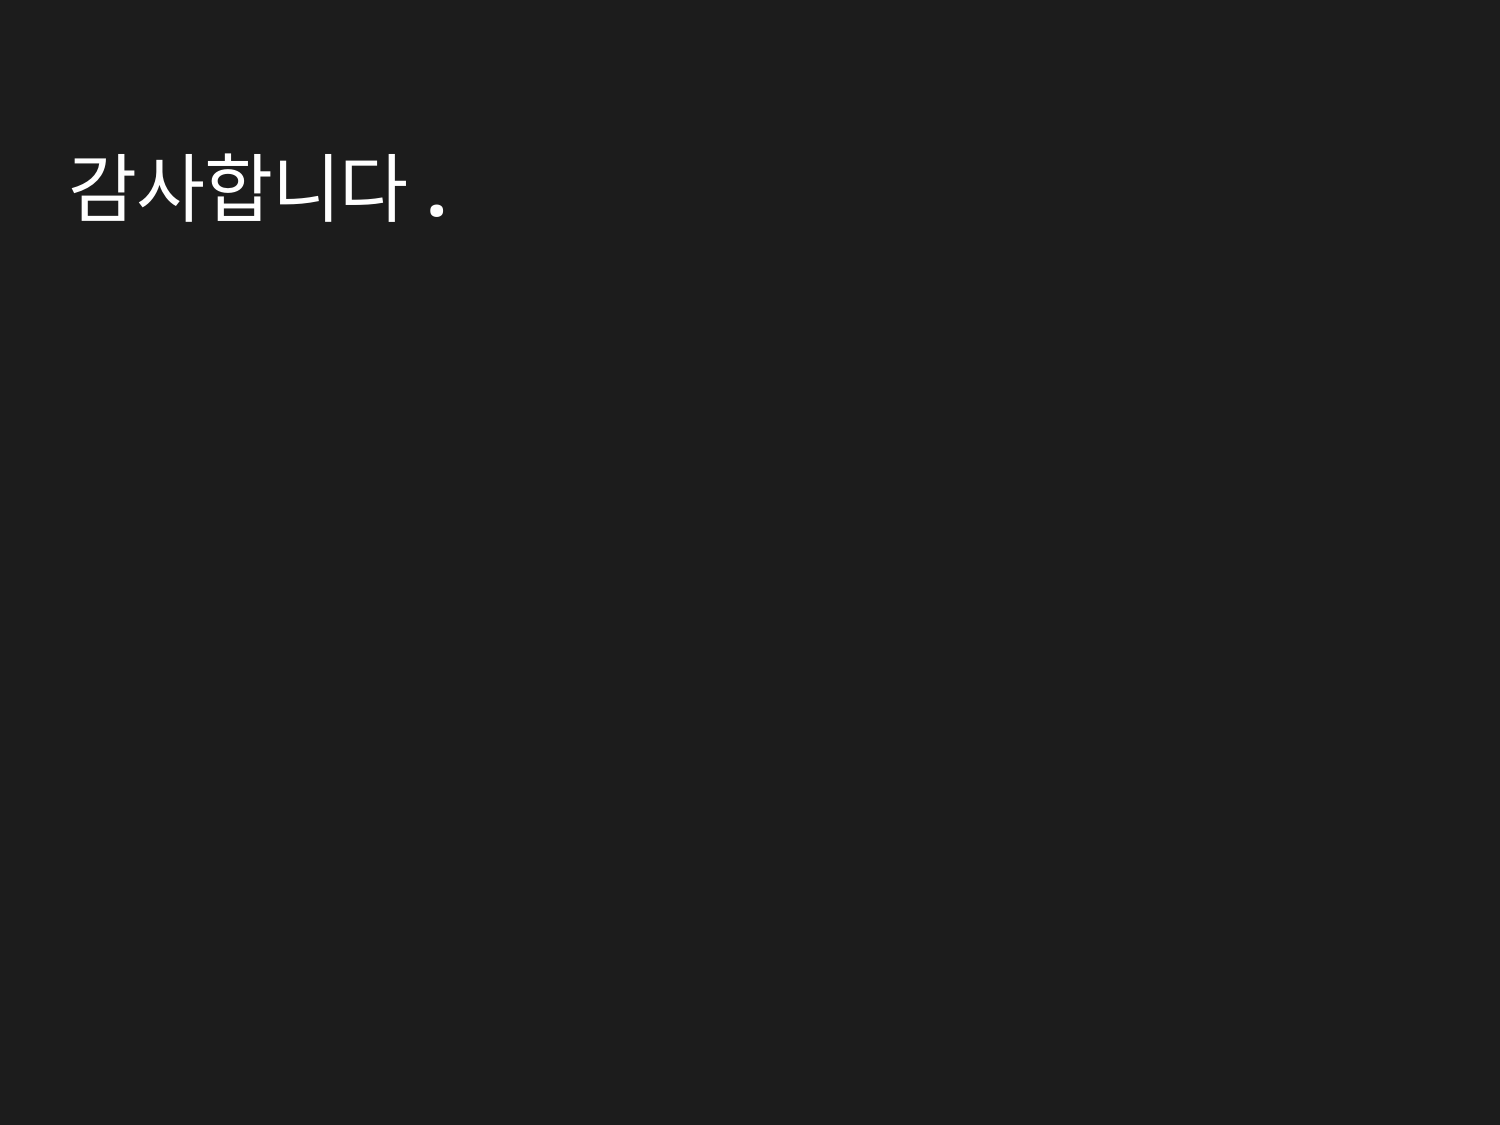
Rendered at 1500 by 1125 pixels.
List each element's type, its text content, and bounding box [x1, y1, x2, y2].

text_box 감사합니다. [53, 66, 1328, 308]
